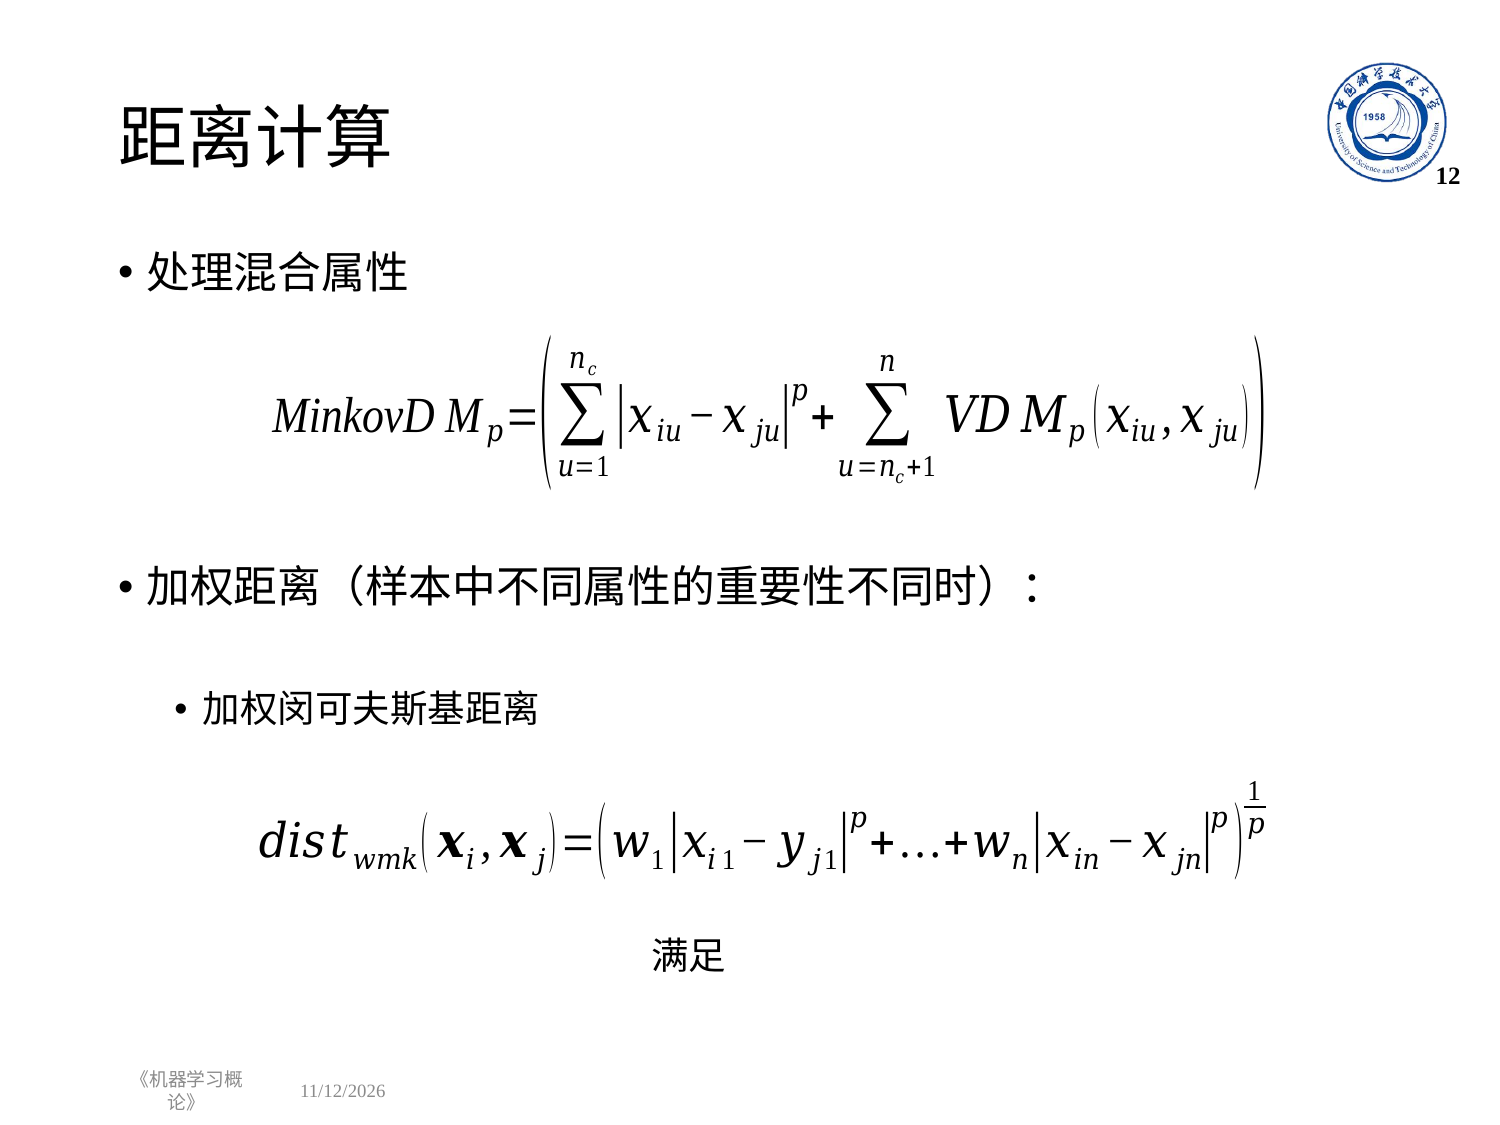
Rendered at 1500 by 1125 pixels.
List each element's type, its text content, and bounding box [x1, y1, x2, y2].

title 距离计算 [103, 59, 1397, 221]
slide_number 12 [1372, 144, 1476, 205]
footer 《机器学习概论》 [104, 1068, 270, 1113]
list 处理混合属性 加权距离（样本中不同属性的重要性不同时）： 加权闵可夫斯基距离 [103, 243, 1397, 1053]
picture [1397, 59, 1450, 144]
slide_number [285, 1068, 422, 1113]
